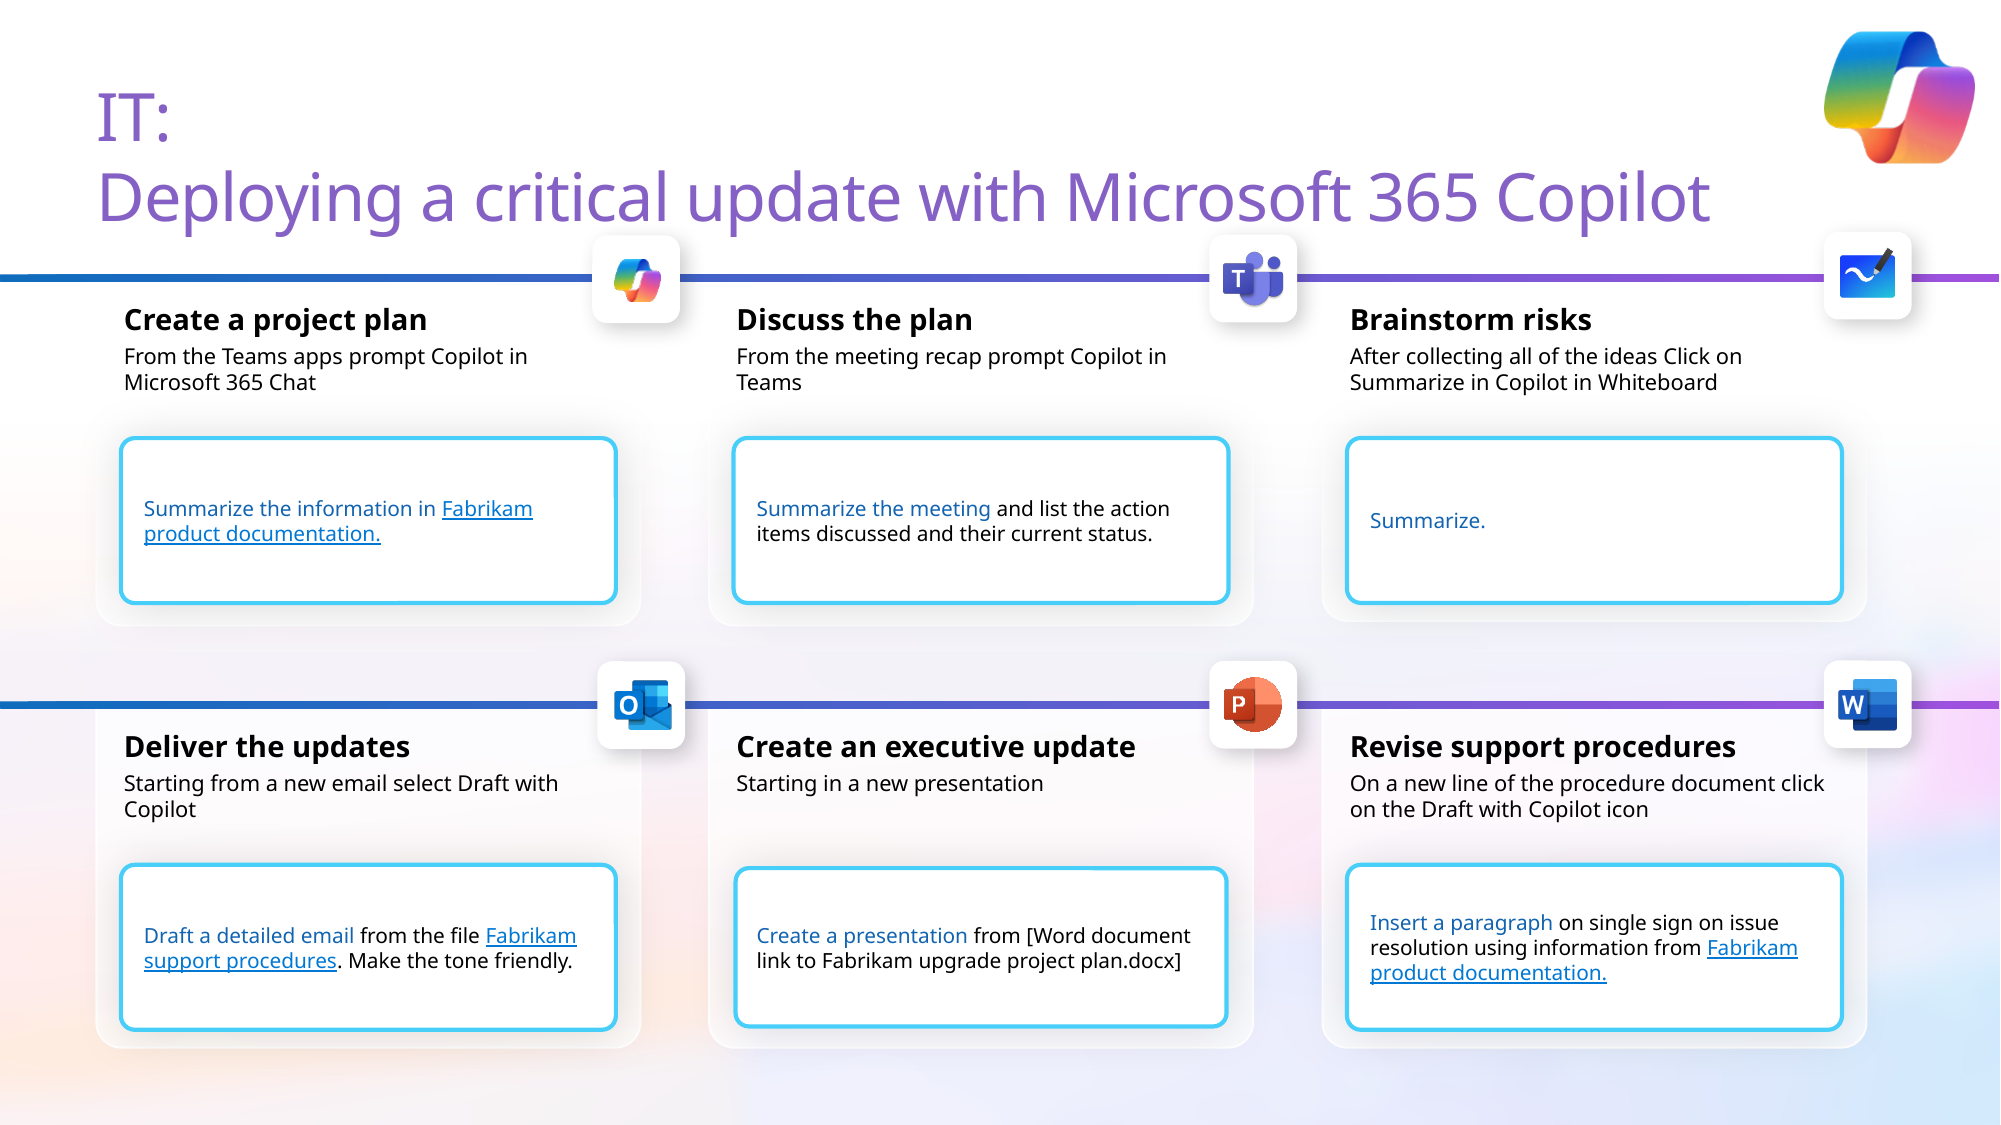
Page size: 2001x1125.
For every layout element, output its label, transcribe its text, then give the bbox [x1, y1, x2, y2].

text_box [1209, 660, 1298, 749]
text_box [597, 661, 686, 750]
picture [1824, 22, 1975, 173]
title IT: Deploying a critical update with Microsoft 365 Copilot [96, 75, 1904, 263]
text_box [1209, 234, 1298, 323]
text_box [1823, 660, 1912, 749]
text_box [0, 274, 2000, 1048]
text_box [1823, 231, 1912, 320]
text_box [591, 235, 681, 324]
